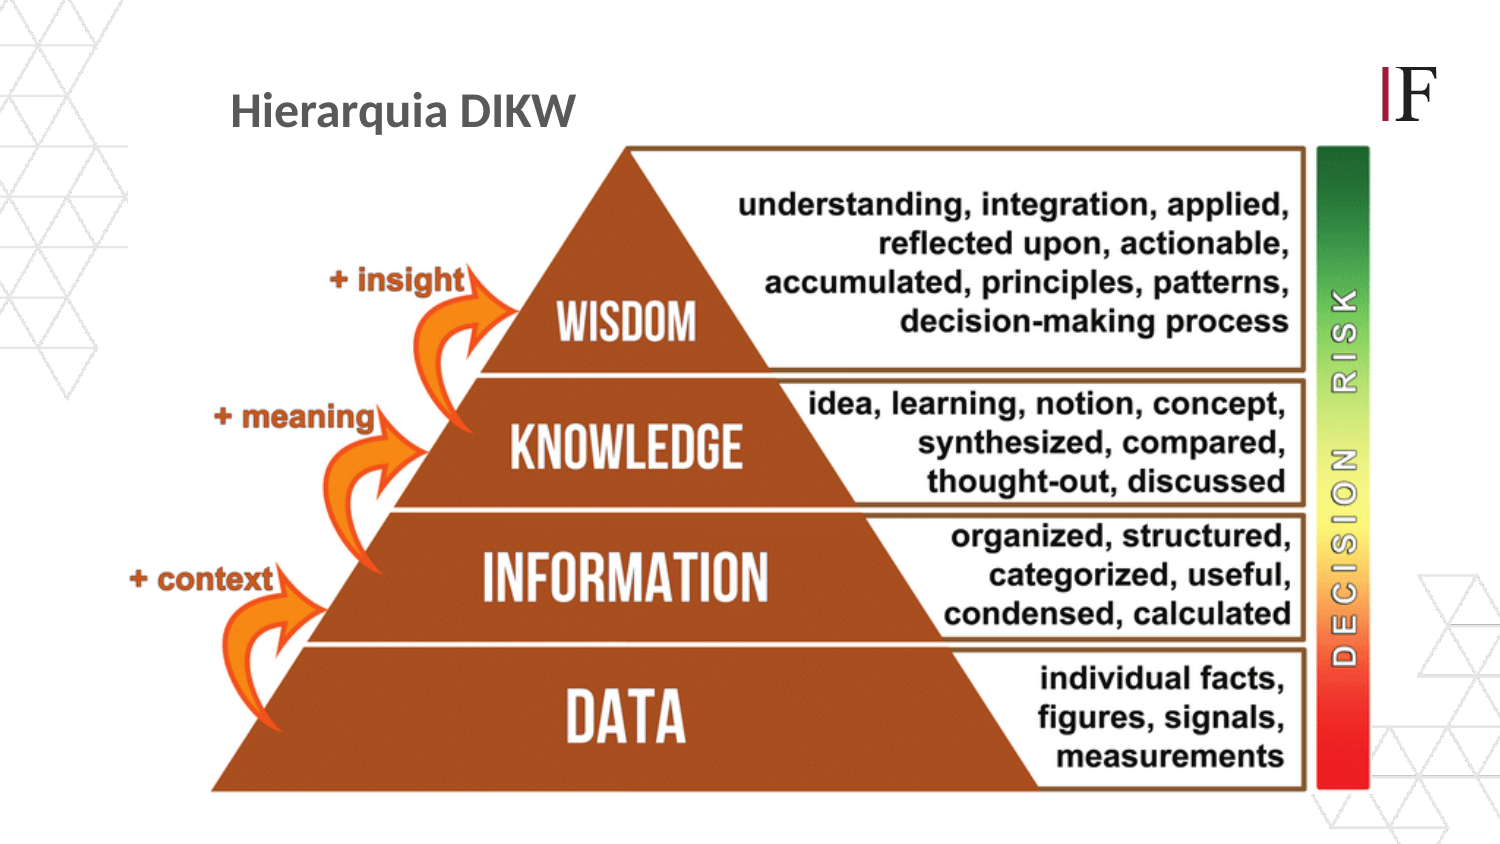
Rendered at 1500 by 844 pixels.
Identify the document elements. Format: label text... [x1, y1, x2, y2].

picture [0, 0, 1500, 844]
text_box Hierarquia DIKW [219, 72, 1158, 142]
